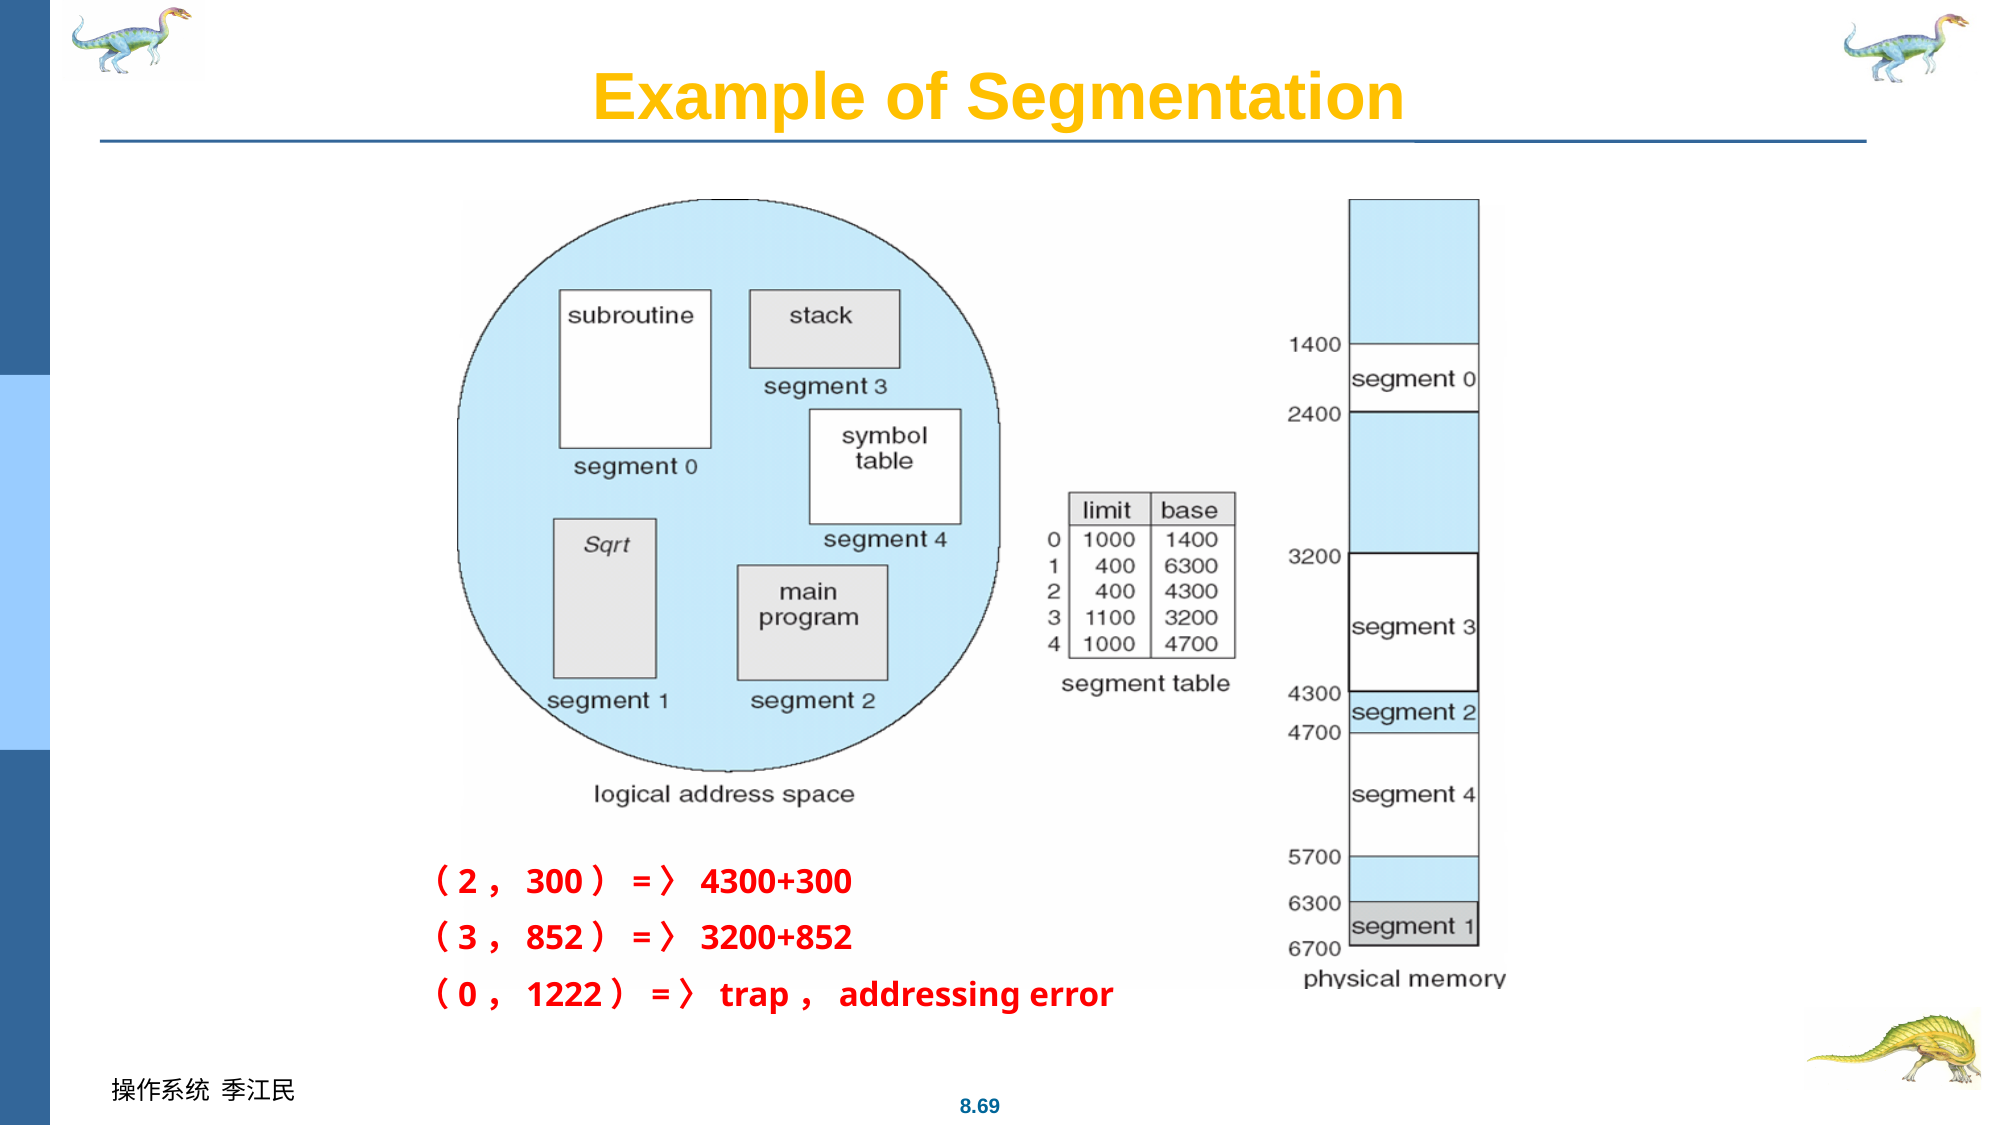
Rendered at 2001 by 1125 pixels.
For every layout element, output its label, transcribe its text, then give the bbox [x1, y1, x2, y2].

text_box （2，300）=〉4300+300 （3，852）=〉3200+852 （0，1222）=〉trap，addressing error [402, 852, 1172, 1021]
picture [456, 198, 1510, 989]
picture [62, 0, 205, 81]
picture [1837, 12, 1988, 94]
title Example of Segmentation [99, 45, 1900, 141]
picture [1804, 1007, 1982, 1090]
